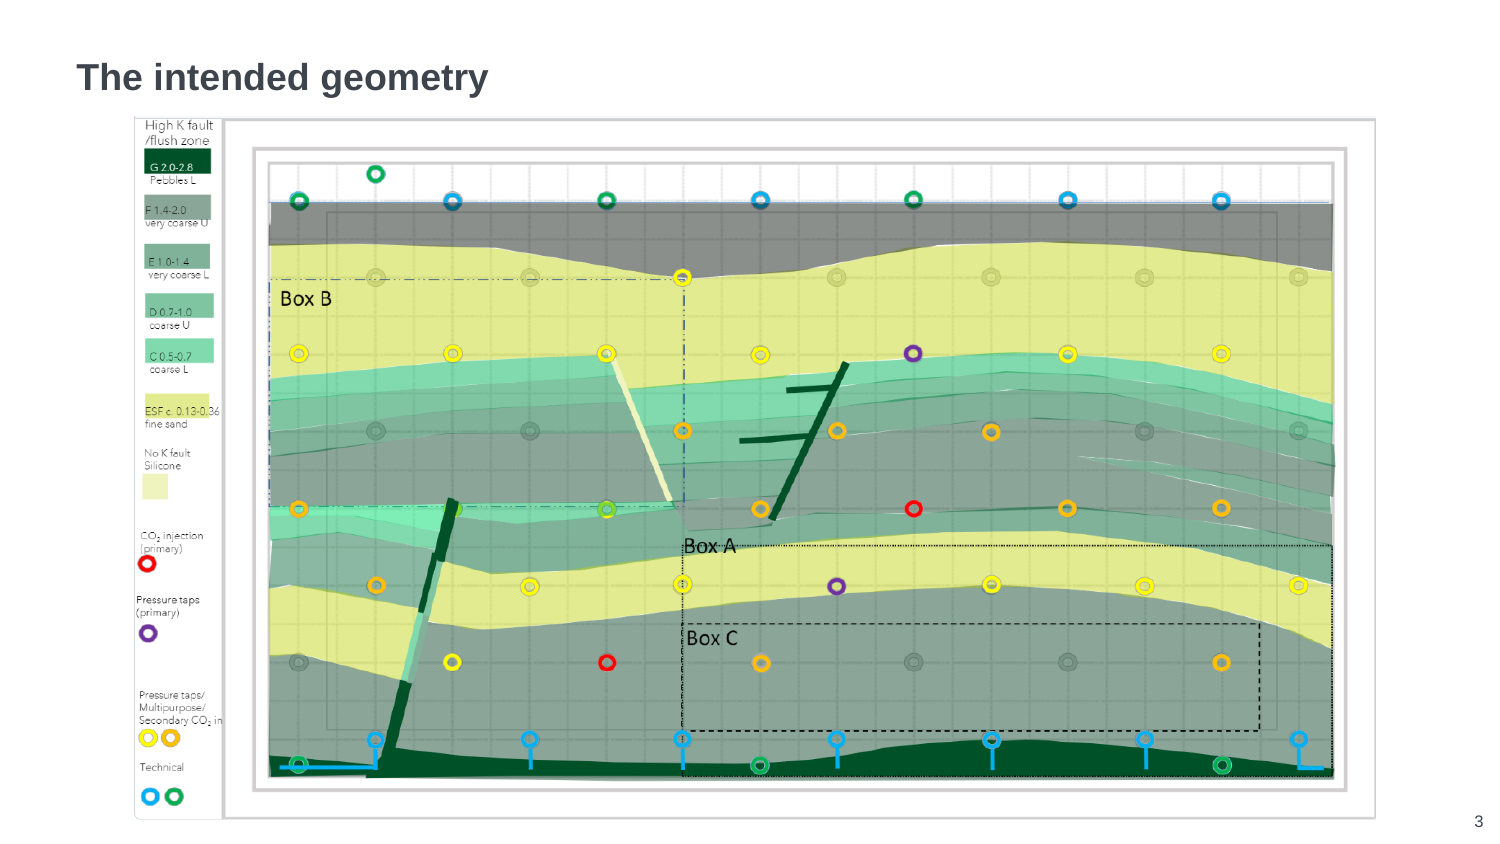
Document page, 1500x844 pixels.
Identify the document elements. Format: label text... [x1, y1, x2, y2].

picture [132, 116, 1376, 821]
slide_number 3 [1447, 811, 1484, 832]
title The intended geometry [76, 58, 1430, 130]
